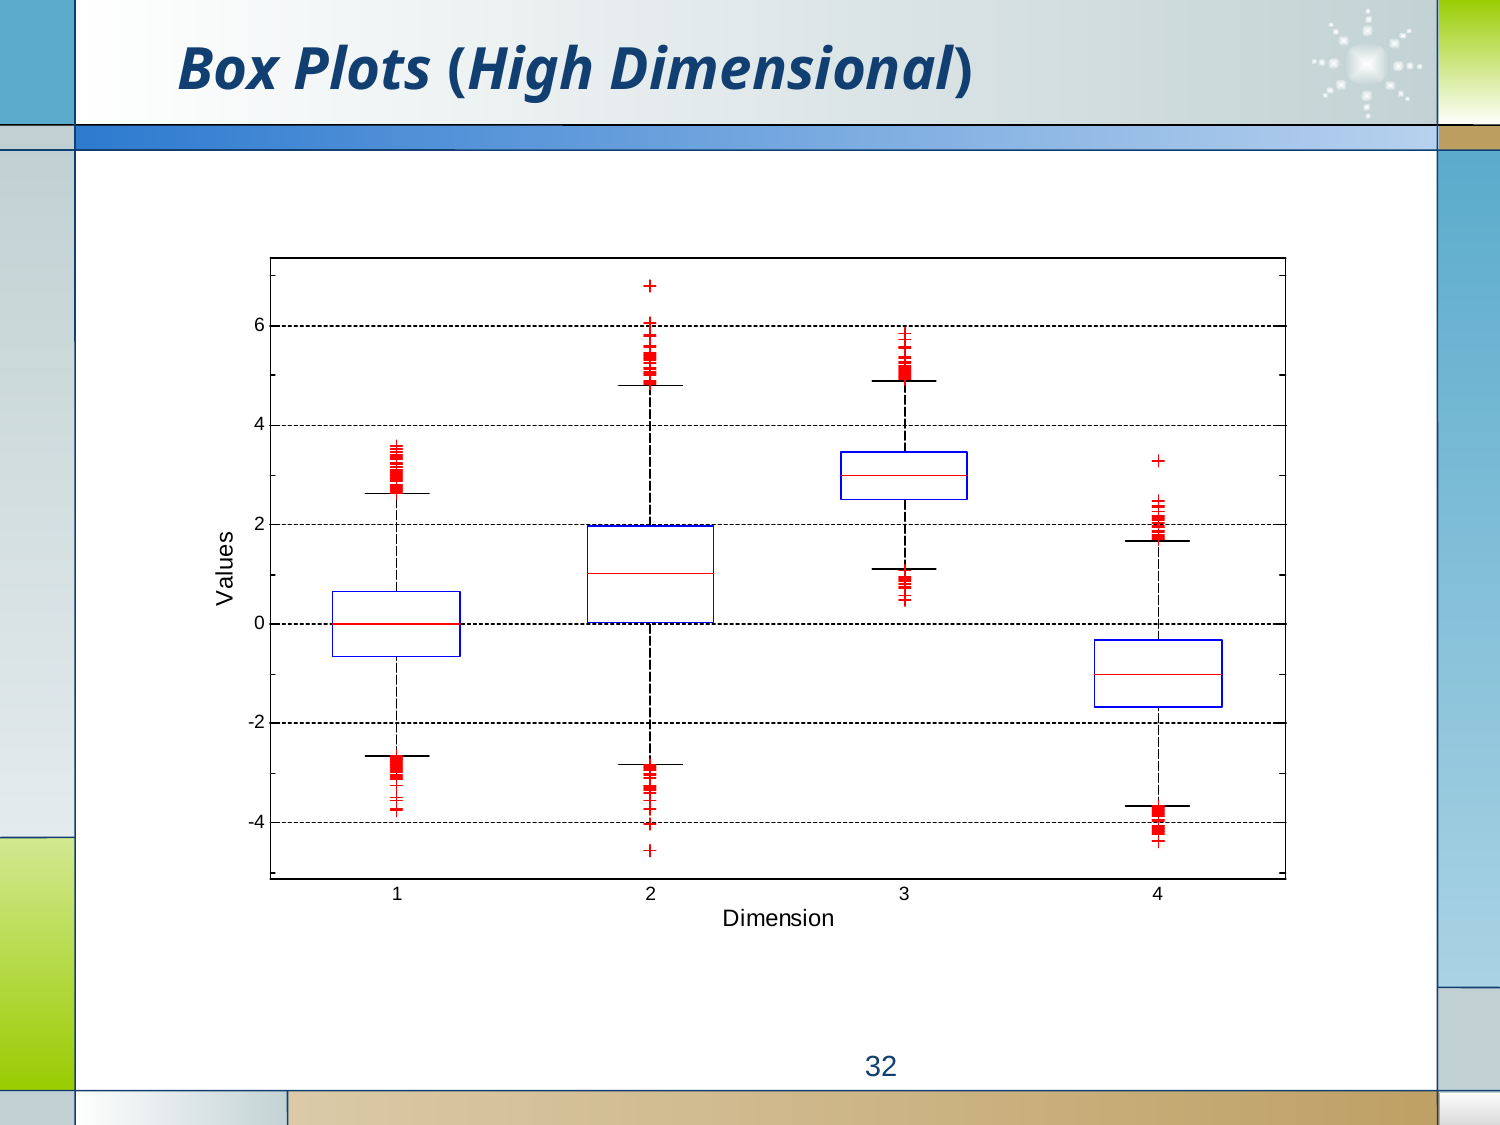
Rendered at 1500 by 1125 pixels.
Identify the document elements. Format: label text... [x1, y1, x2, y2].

slide_number 32 [562, 1039, 913, 1081]
title Box Plots (High Dimensional) [162, 19, 1263, 113]
picture [99, 199, 1411, 994]
